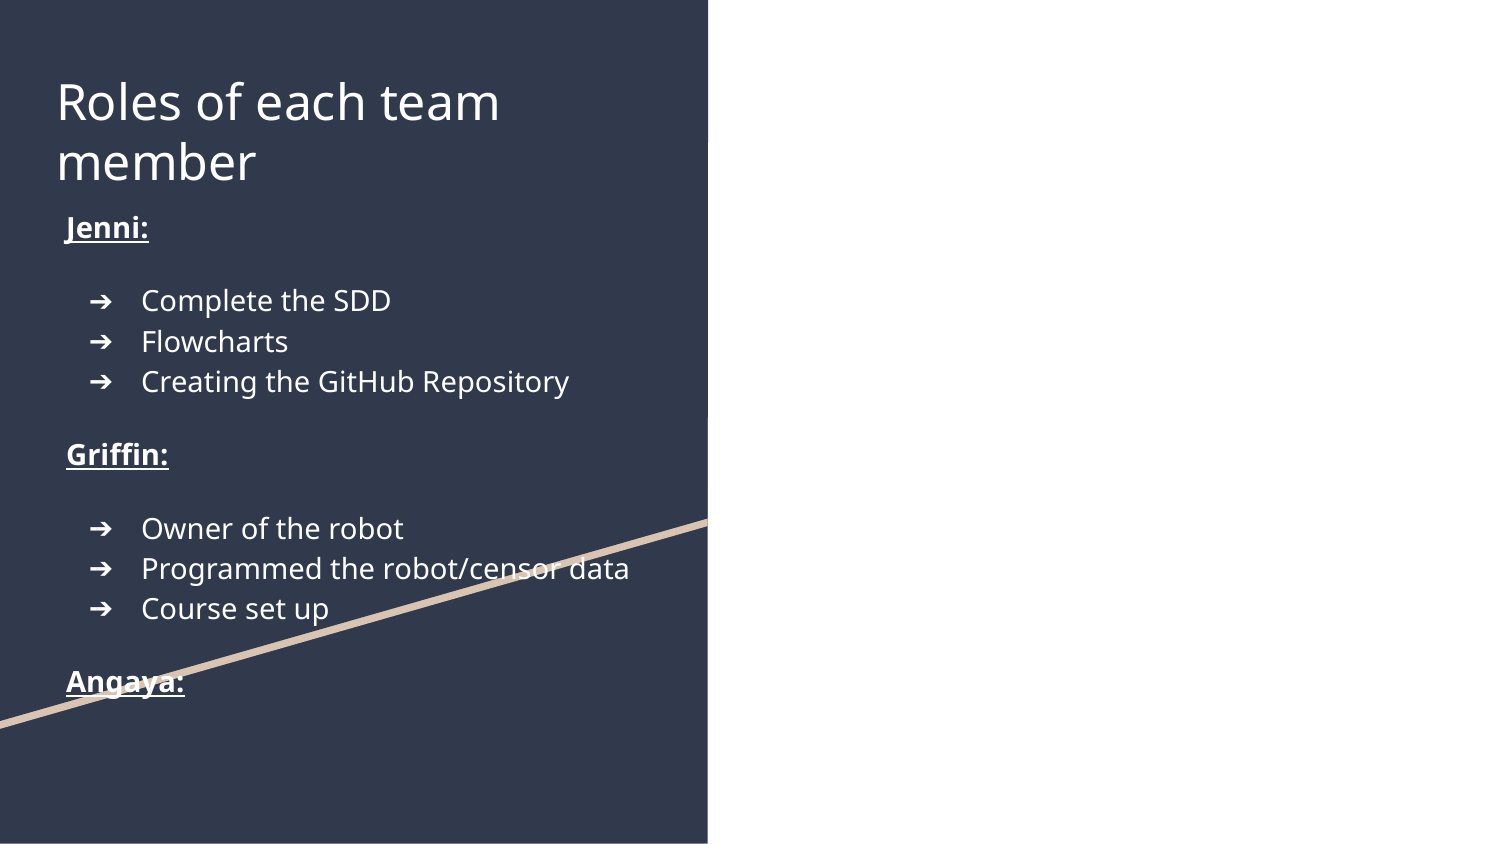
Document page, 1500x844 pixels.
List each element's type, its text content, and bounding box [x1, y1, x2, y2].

list Jenni: Complete the SDD Flowcharts Creating the GitHub Repository Griffin: Owner of the robot Programmed the robot/censor data Course set up Angaya: [51, 189, 693, 803]
title Roles of each team member [41, 54, 650, 467]
